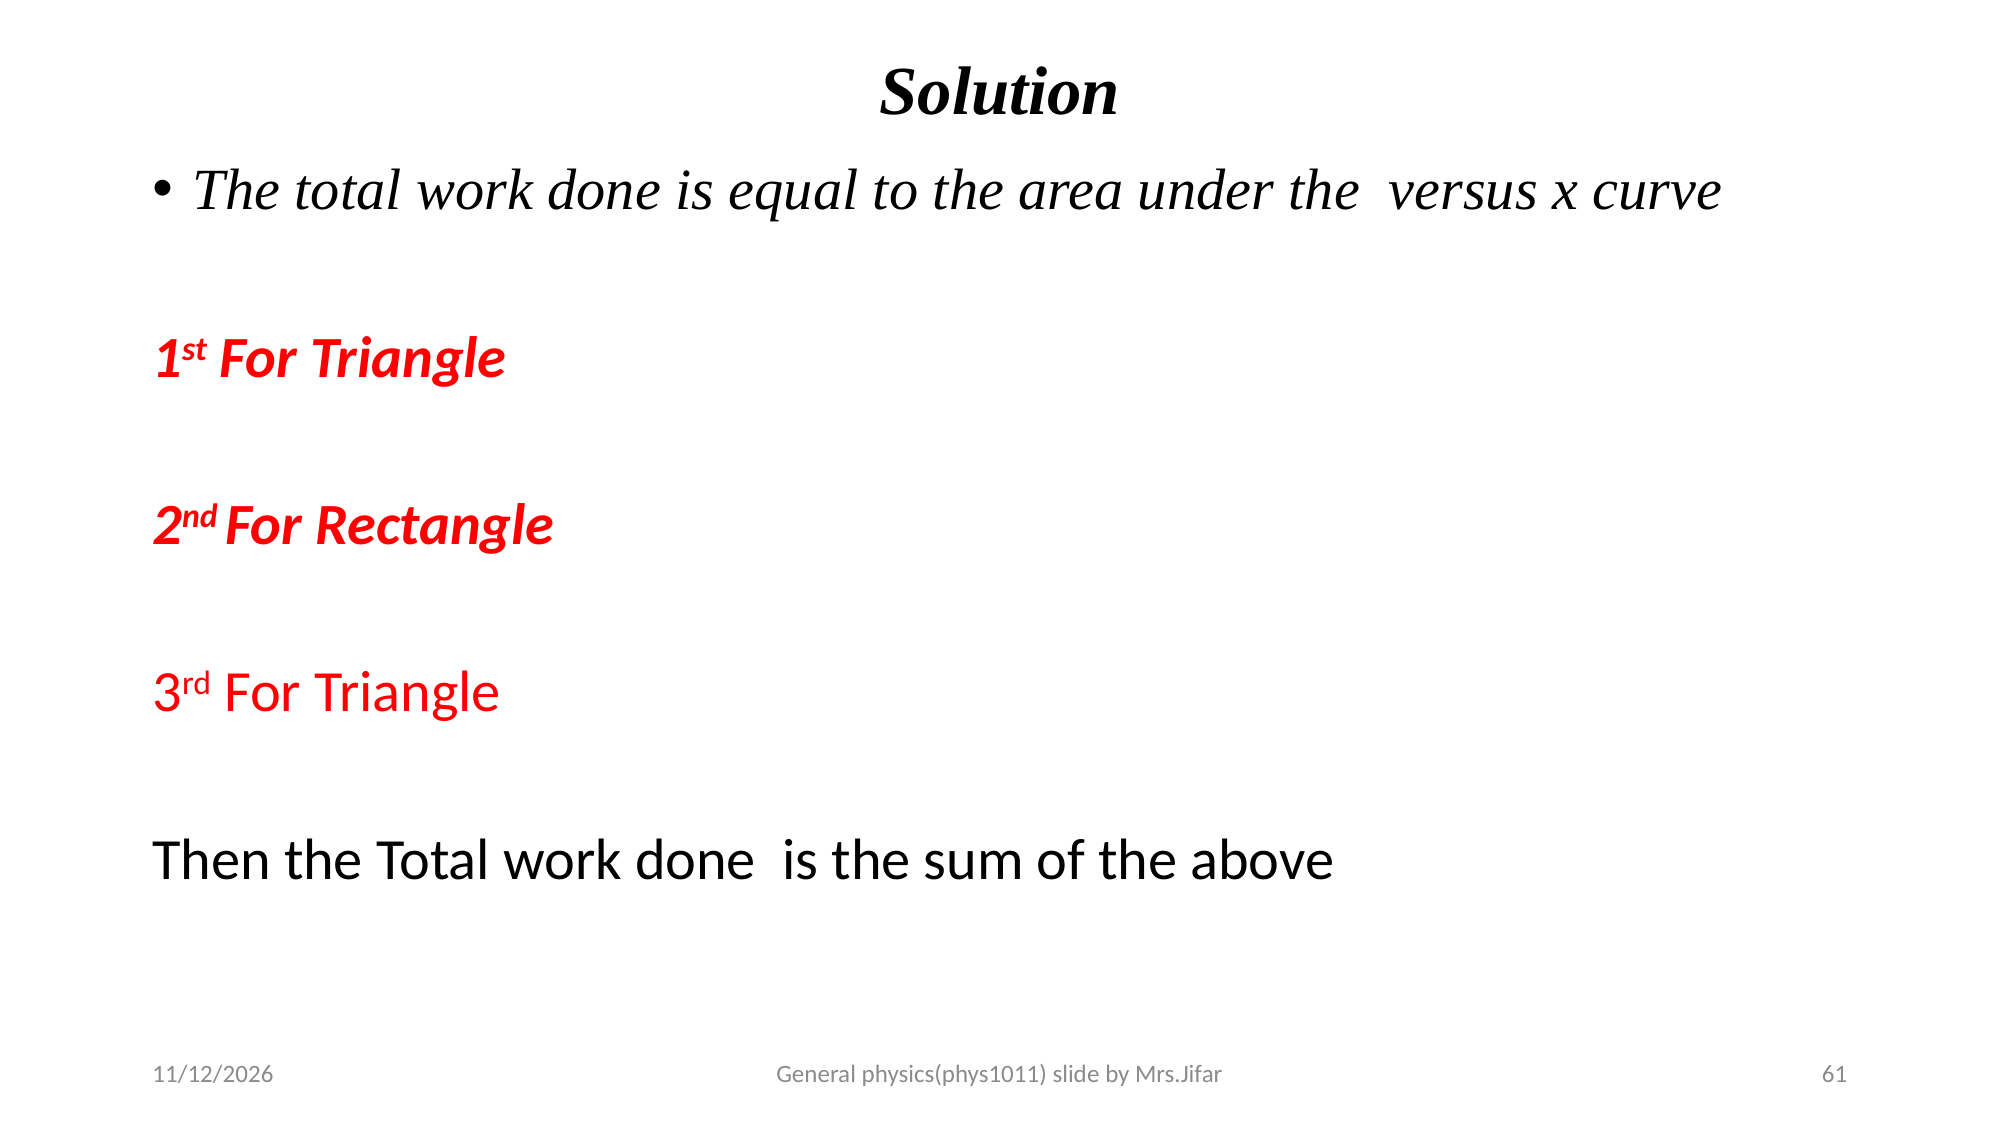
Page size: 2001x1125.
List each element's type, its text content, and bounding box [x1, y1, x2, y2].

footer General physics(phys1011) slide by Mrs.Jifar [662, 1042, 1338, 1103]
title Solution [137, 47, 1863, 138]
slide_number 13-Jan-20 [137, 1042, 588, 1103]
slide_number 61 [1412, 1042, 1863, 1103]
